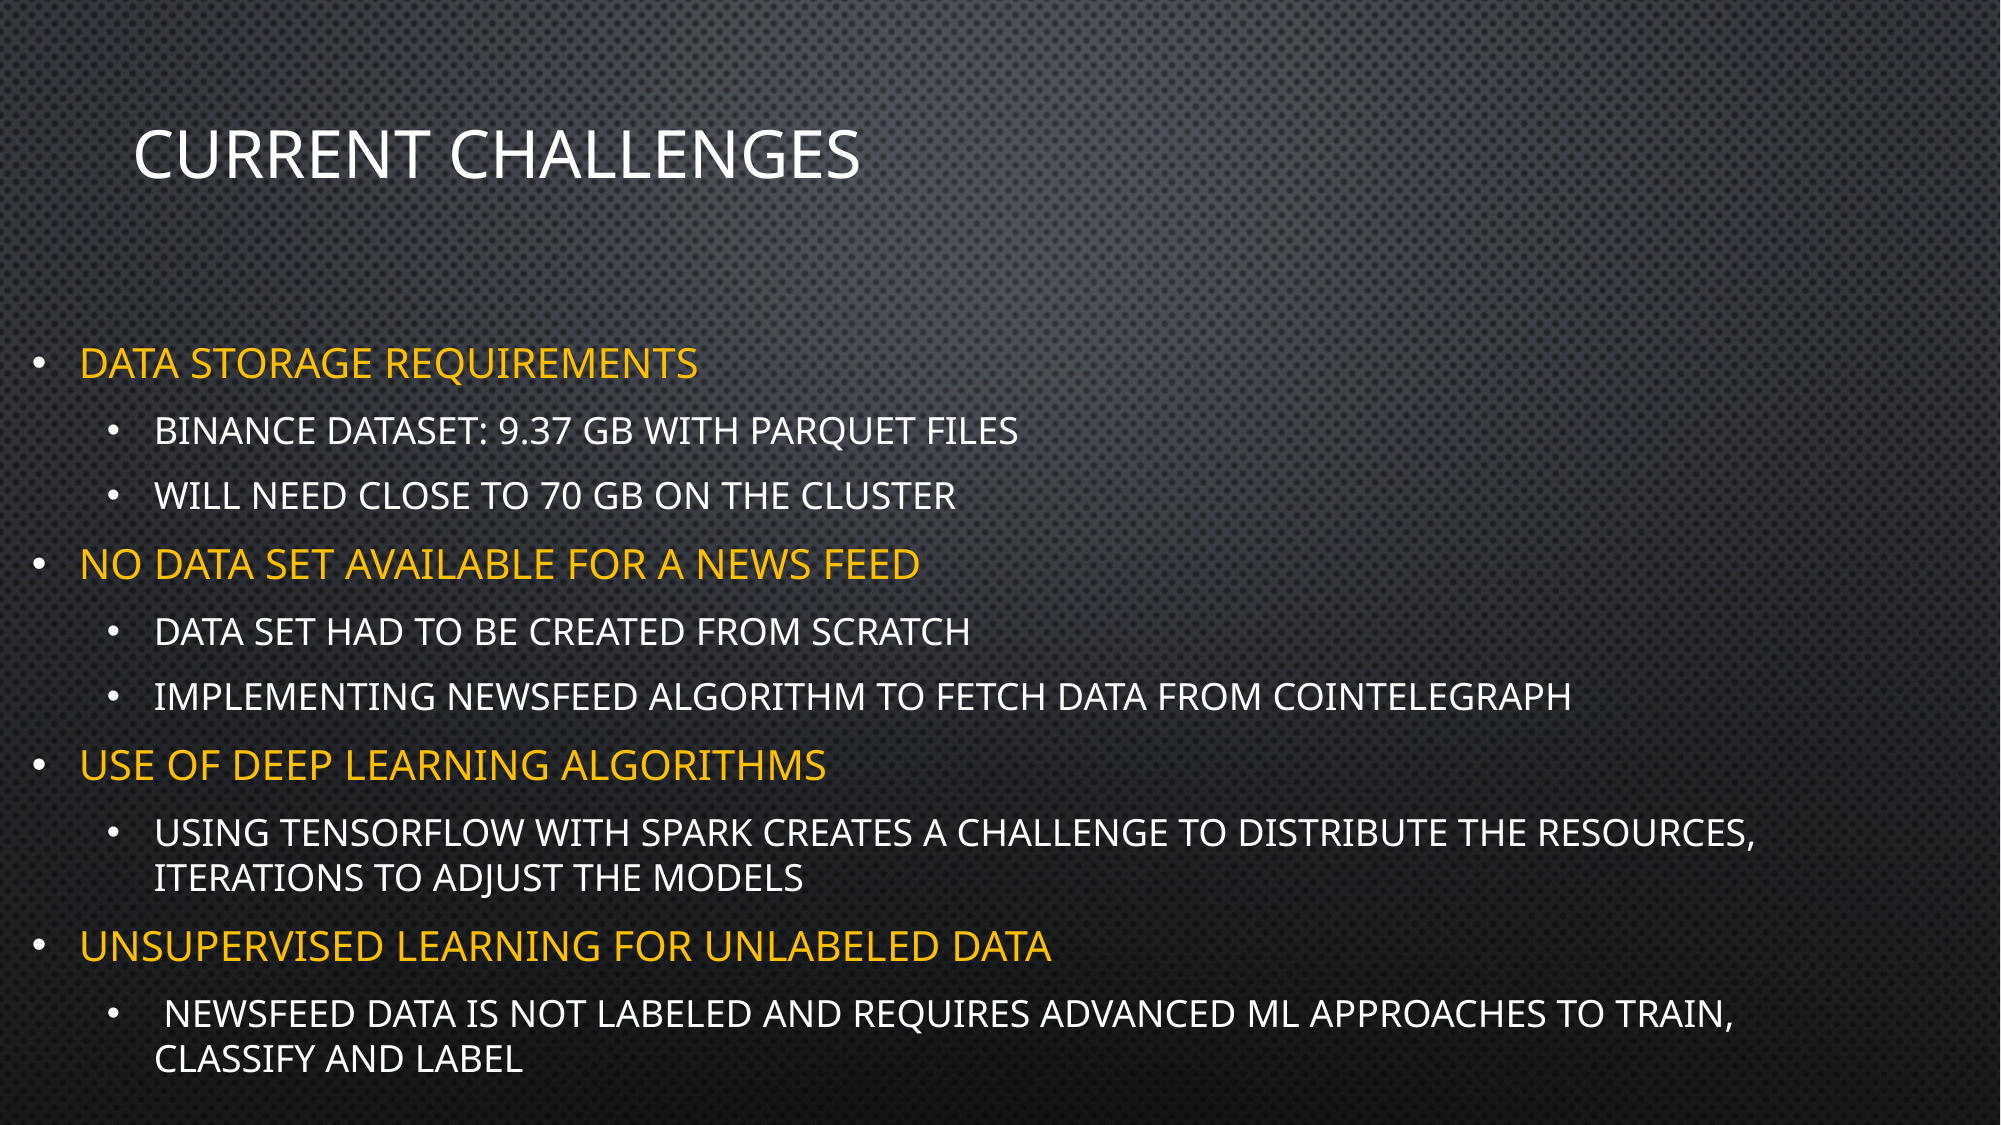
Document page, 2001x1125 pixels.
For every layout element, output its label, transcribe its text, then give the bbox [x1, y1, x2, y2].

list Data storage requirements Binance dataset: 9.37 GB with parquet files Will need close to 70 GB on the cluster No data set available for a news feed Data set had to be created from scratch Implementing newsfeed algorithm to fetch data from CoinTelegraph Use of Deep Learning algorithms Using TensorFlow with spark creates a challenge to distribute the resources, iterations to adjust the models Unsupervised learning for unlabeled data Newsfeed data is not labeled and requires advanced ML approaches to train, classify and label [16, 293, 1816, 1123]
title Current challenges [117, 0, 1743, 293]
